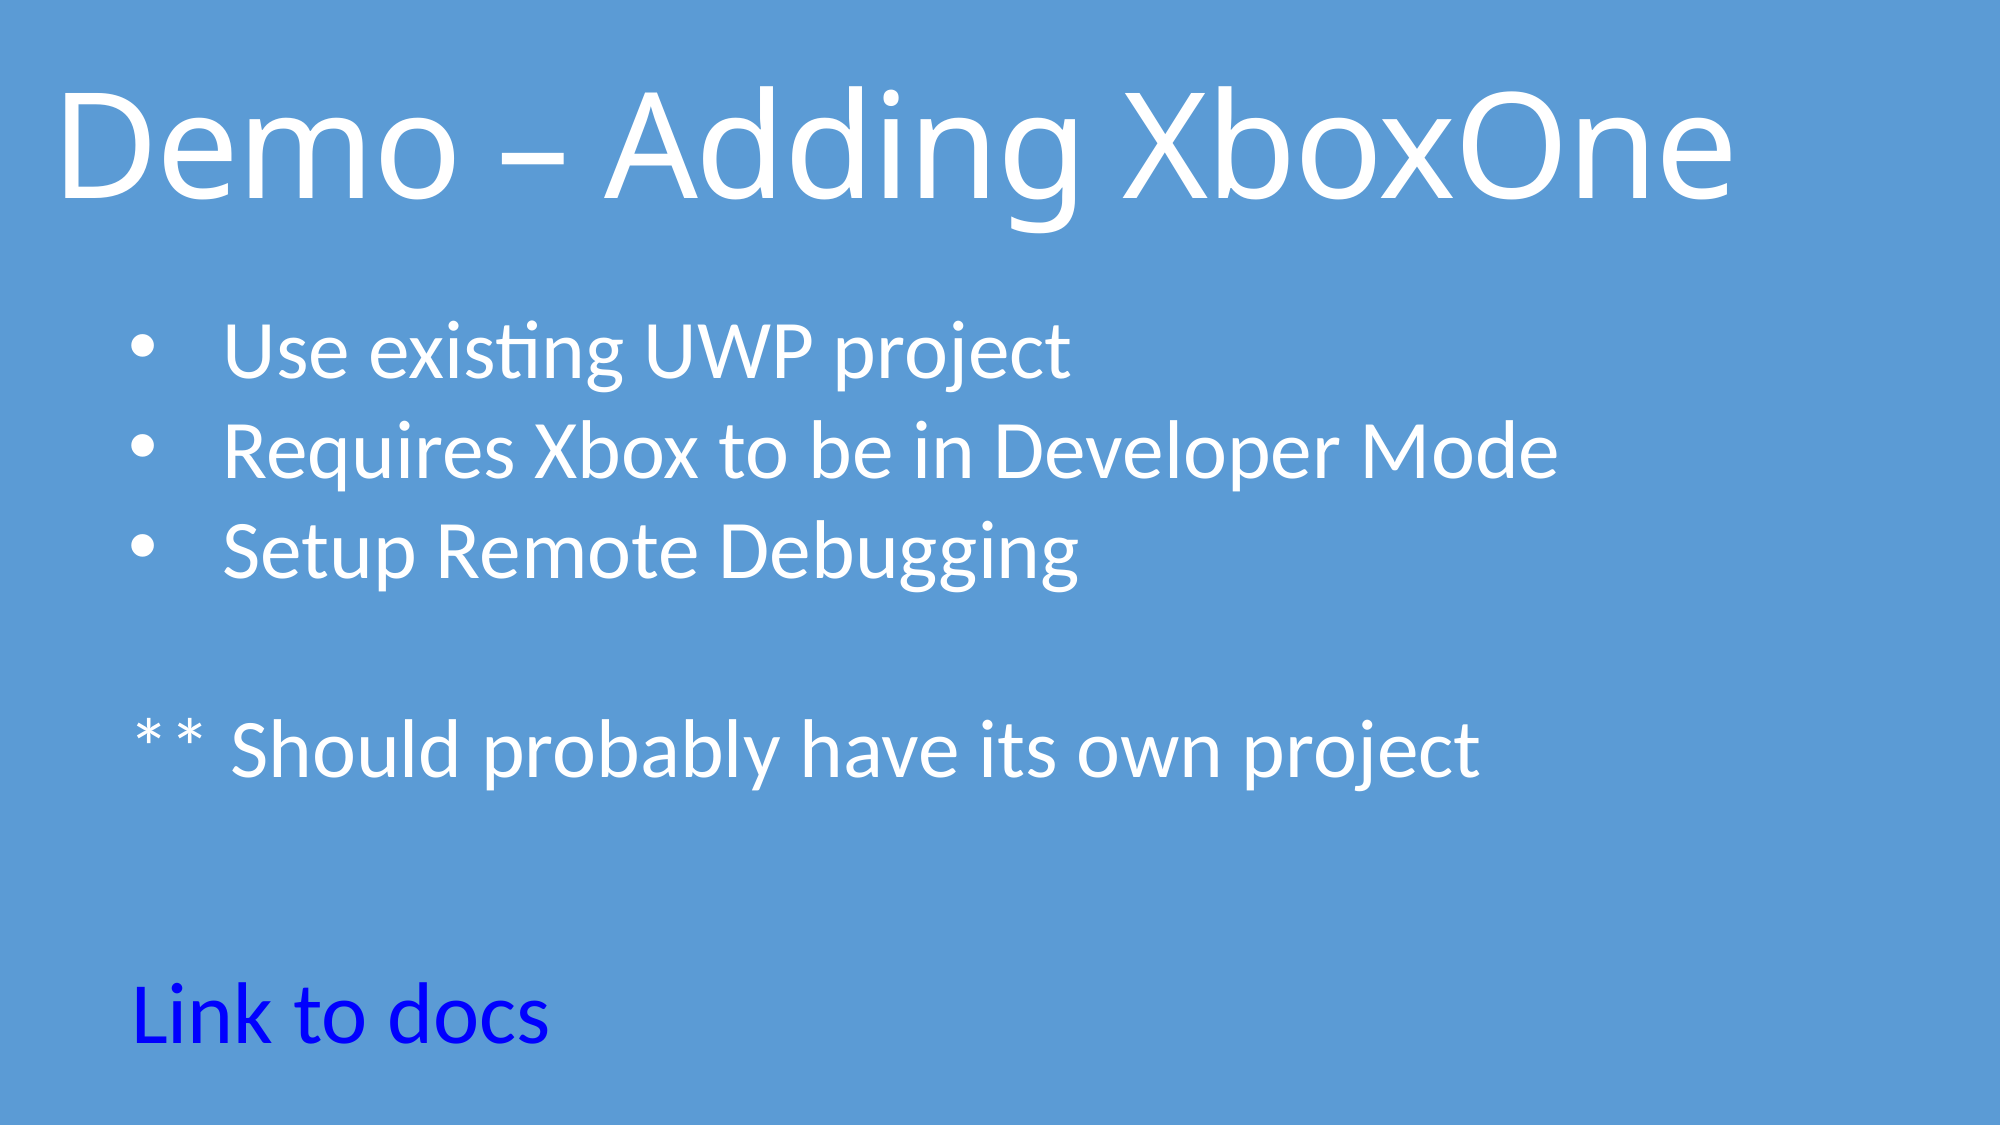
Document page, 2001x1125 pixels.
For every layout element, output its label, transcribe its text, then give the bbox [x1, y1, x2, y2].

text_box Link to docs [123, 948, 559, 1069]
text_box Use existing UWP project Requires Xbox to be in Developer Mode Setup Remote Debugging ** Should probably have its own project [121, 287, 1849, 803]
title Demo – Adding XboxOne [43, 55, 1957, 248]
